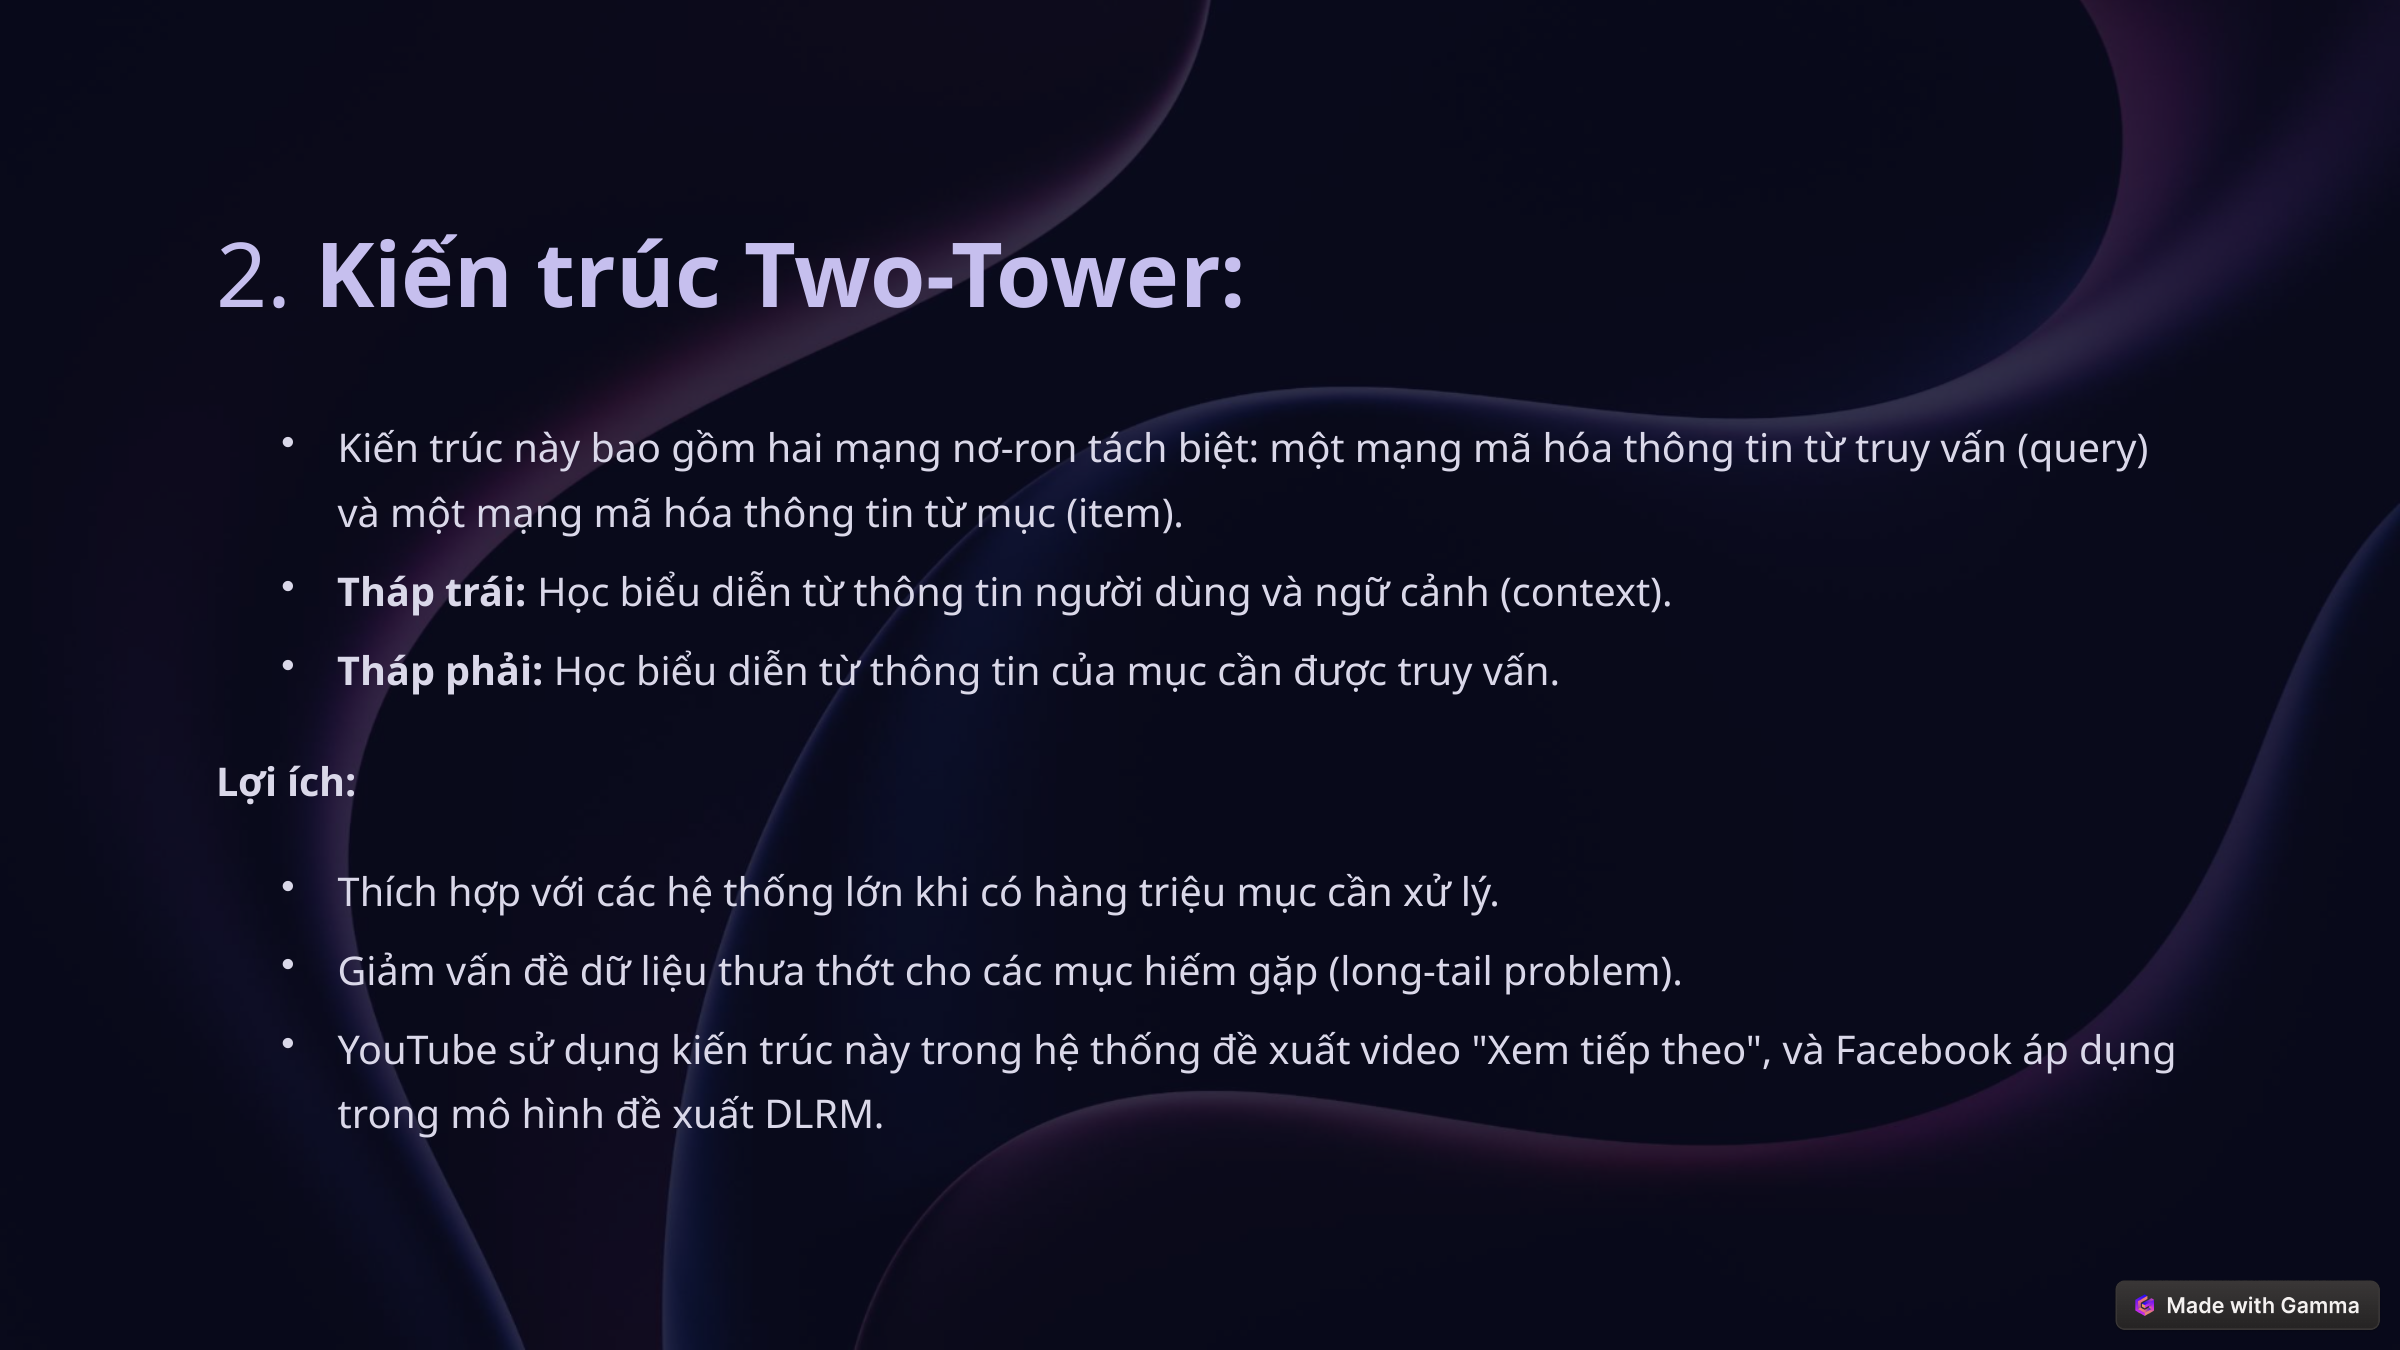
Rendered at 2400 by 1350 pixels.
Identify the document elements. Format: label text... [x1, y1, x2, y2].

text_box Giảm vấn đề dữ liệu thưa thớt cho các mục hiếm gặp (long-tail problem). [281, 928, 2184, 994]
text_box Lợi ích: [216, 739, 2184, 805]
text_box Tháp phải: Học biểu diễn từ thông tin của mục cần được truy vấn. [281, 628, 2184, 694]
text_box 2. Kiến trúc Two-Tower: [216, 212, 1241, 326]
text_box Tháp trái: Học biểu diễn từ thông tin người dùng và ngữ cảnh (context). [281, 550, 2184, 615]
text_box YouTube sử dụng kiến trúc này trong hệ thống đề xuất video "Xem tiếp theo", và Facebook áp dụng trong mô hình đề xuất DLRM. [281, 1007, 2184, 1138]
picture [2106, 1271, 2389, 1339]
text_box Thích hợp với các hệ thống lớn khi có hàng triệu mục cần xử lý. [281, 849, 2184, 915]
text_box Kiến trúc này bao gồm hai mạng nơ-ron tách biệt: một mạng mã hóa thông tin từ truy vấn (query) và một mạng mã hóa thông tin từ mục (item). [281, 406, 2184, 536]
